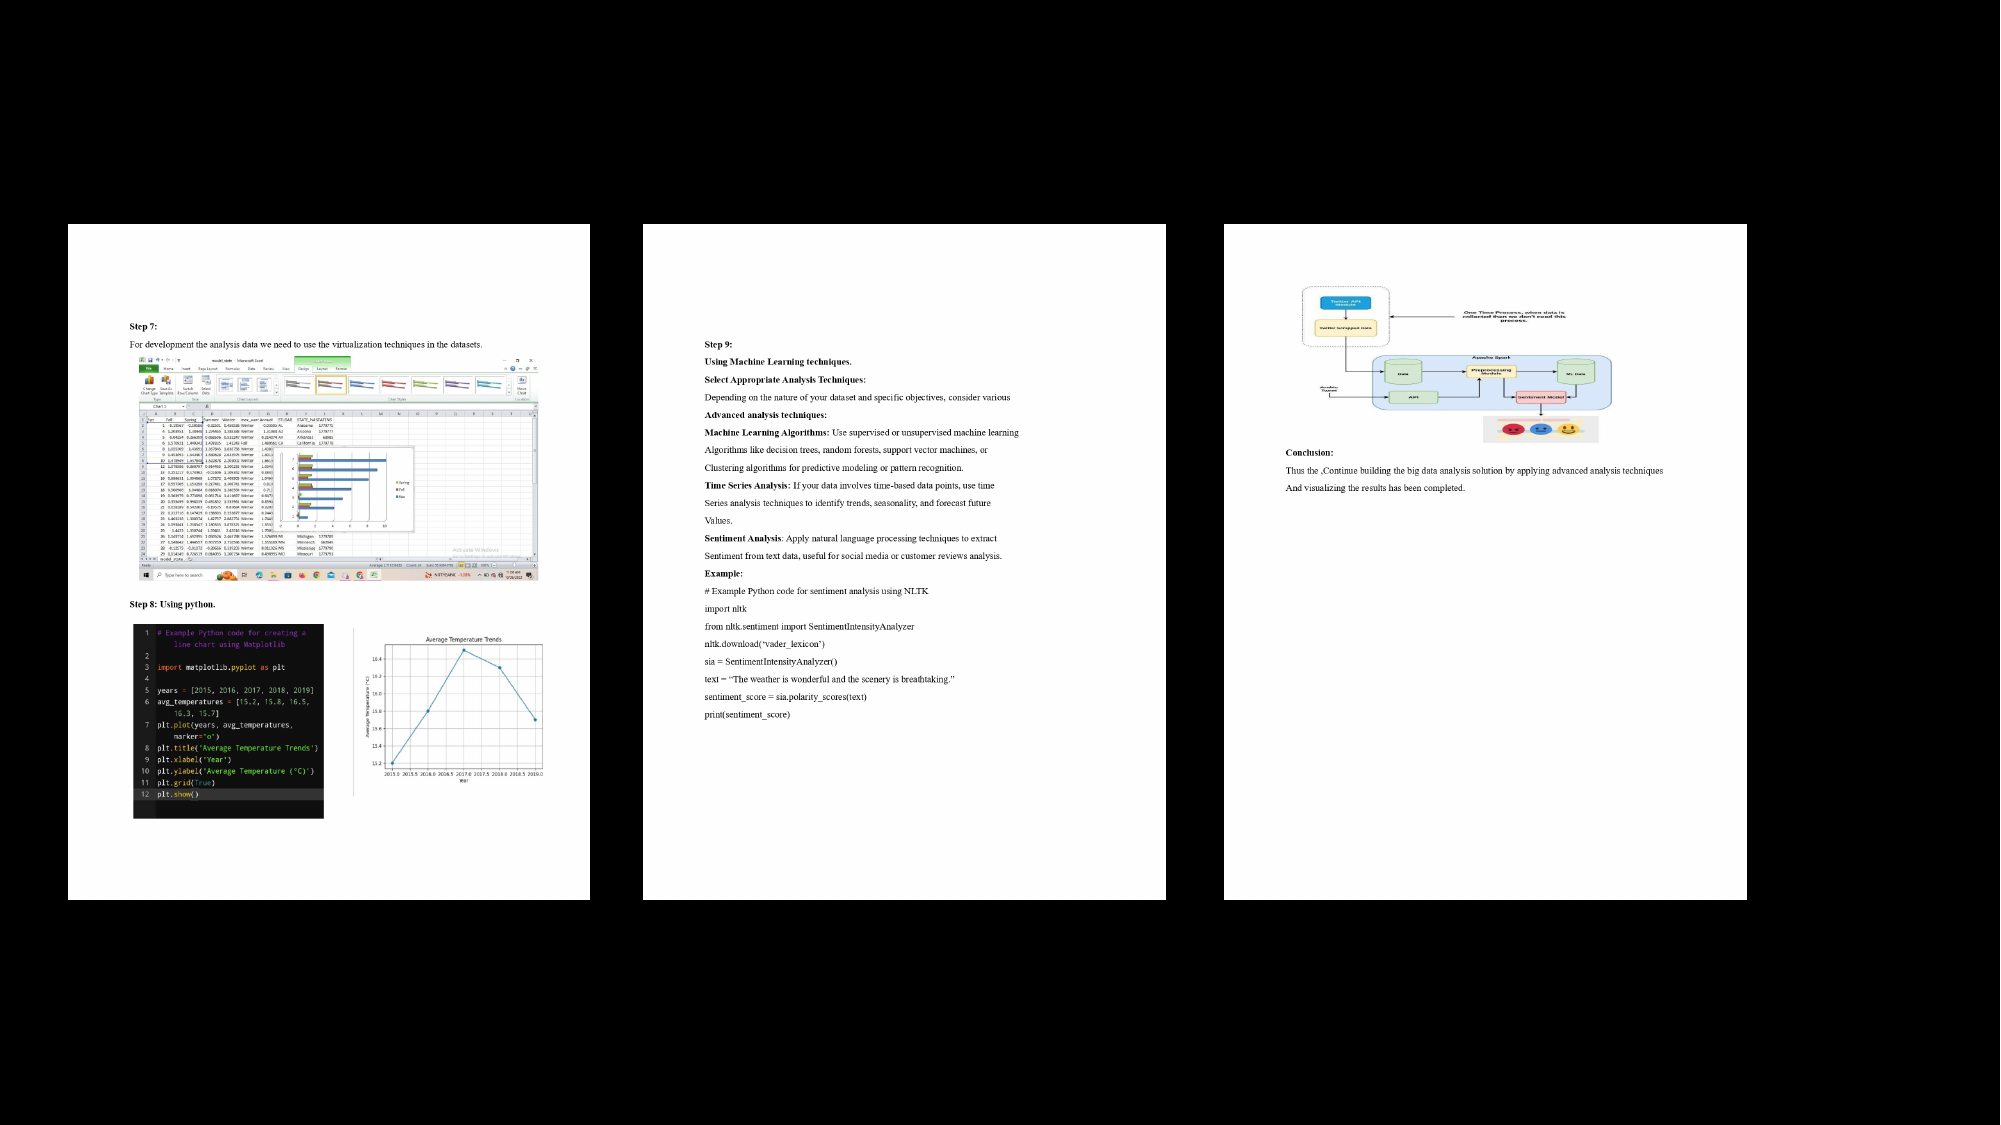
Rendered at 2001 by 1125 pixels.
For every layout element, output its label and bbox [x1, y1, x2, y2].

picture [643, 224, 1166, 900]
picture [1224, 224, 1747, 900]
picture [68, 224, 590, 900]
